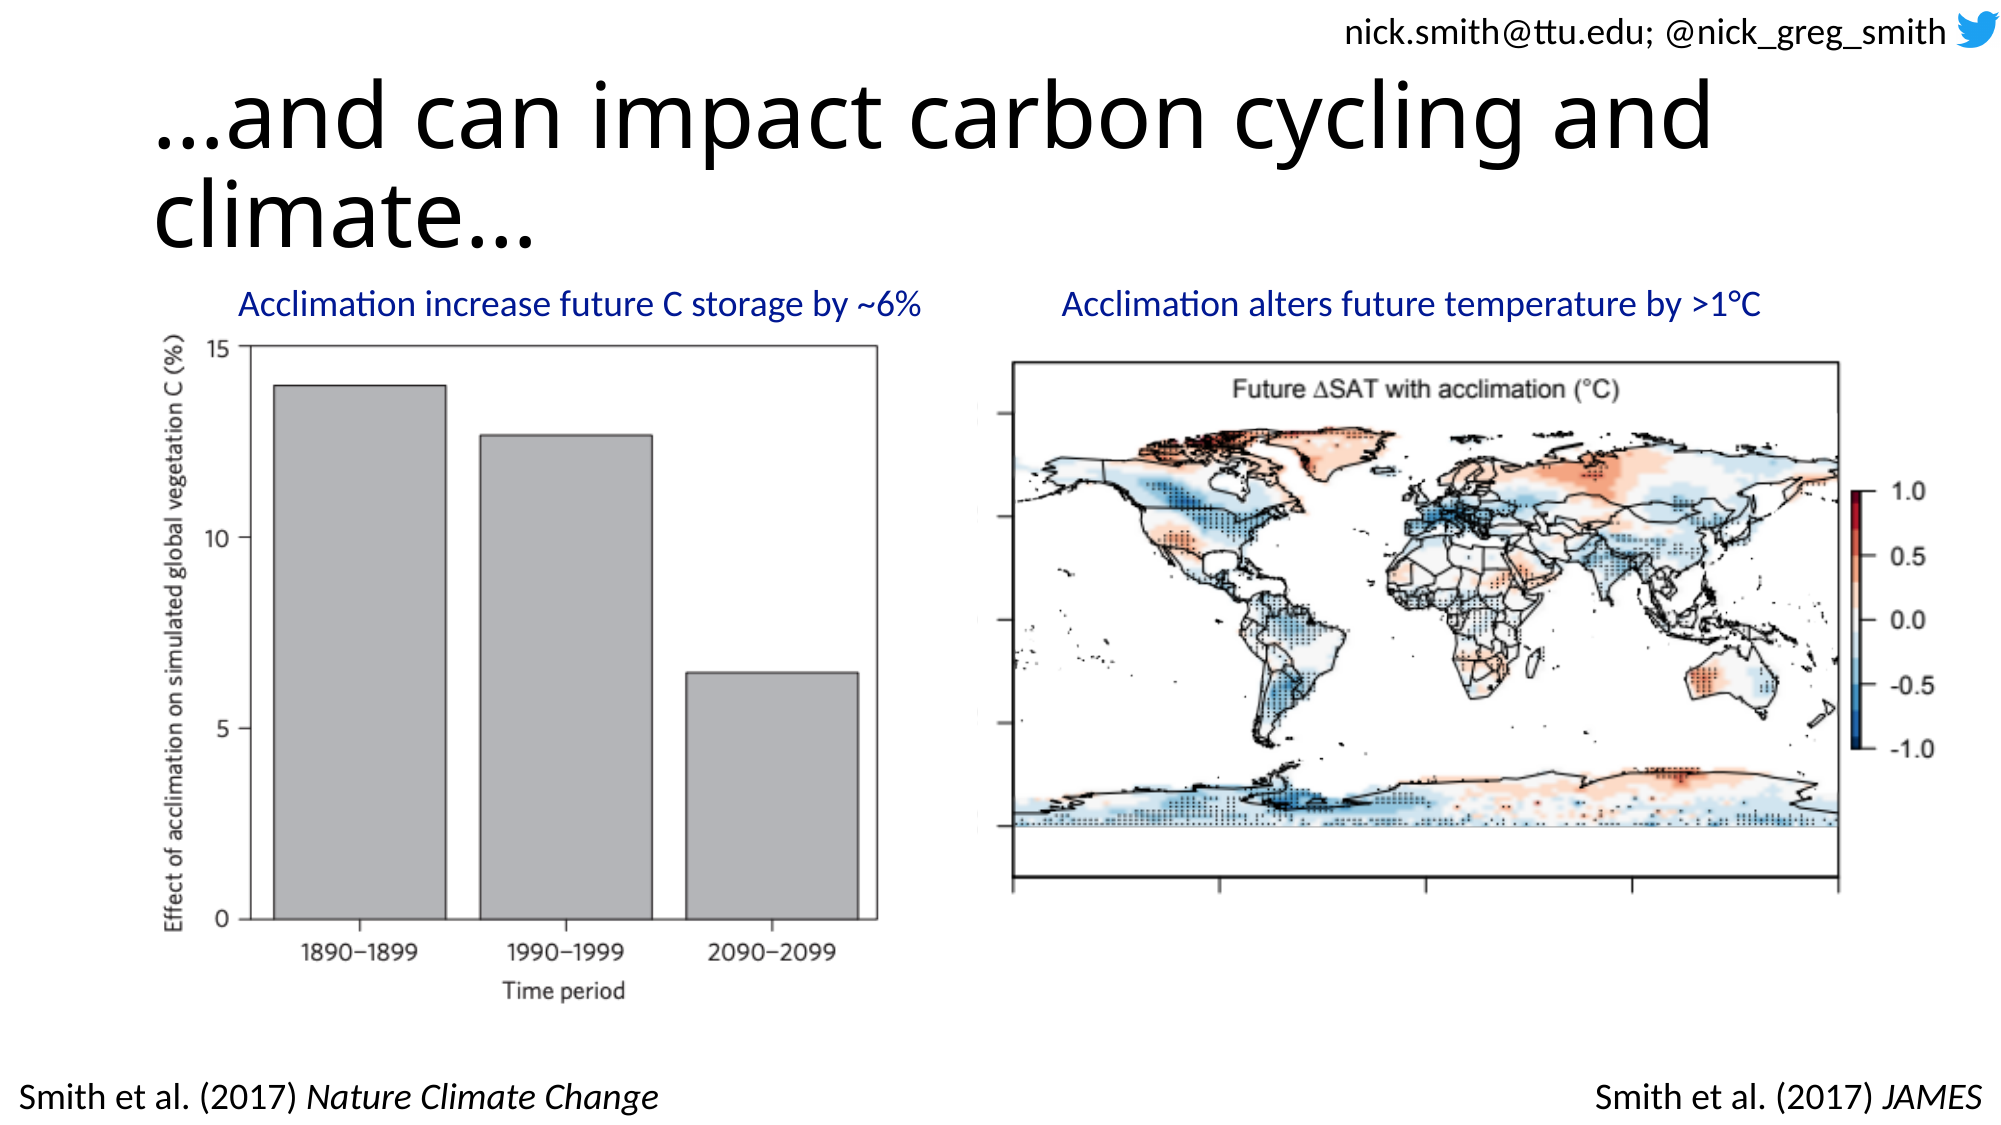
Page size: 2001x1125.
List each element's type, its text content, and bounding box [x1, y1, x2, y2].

text_box Acclimation increase future C storage by ~6% [223, 271, 938, 331]
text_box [1325, 0, 2000, 60]
text_box Smith et al. (2017) JAMES [1580, 1064, 1998, 1125]
text_box Acclimation alters future temperature by >1°C [1046, 271, 1777, 313]
picture [977, 313, 1957, 906]
title …and can impact carbon cycling and climate… [137, 59, 1863, 278]
text_box Smith et al. (2017) Nature Climate Change [3, 1064, 675, 1125]
picture [137, 313, 906, 1016]
